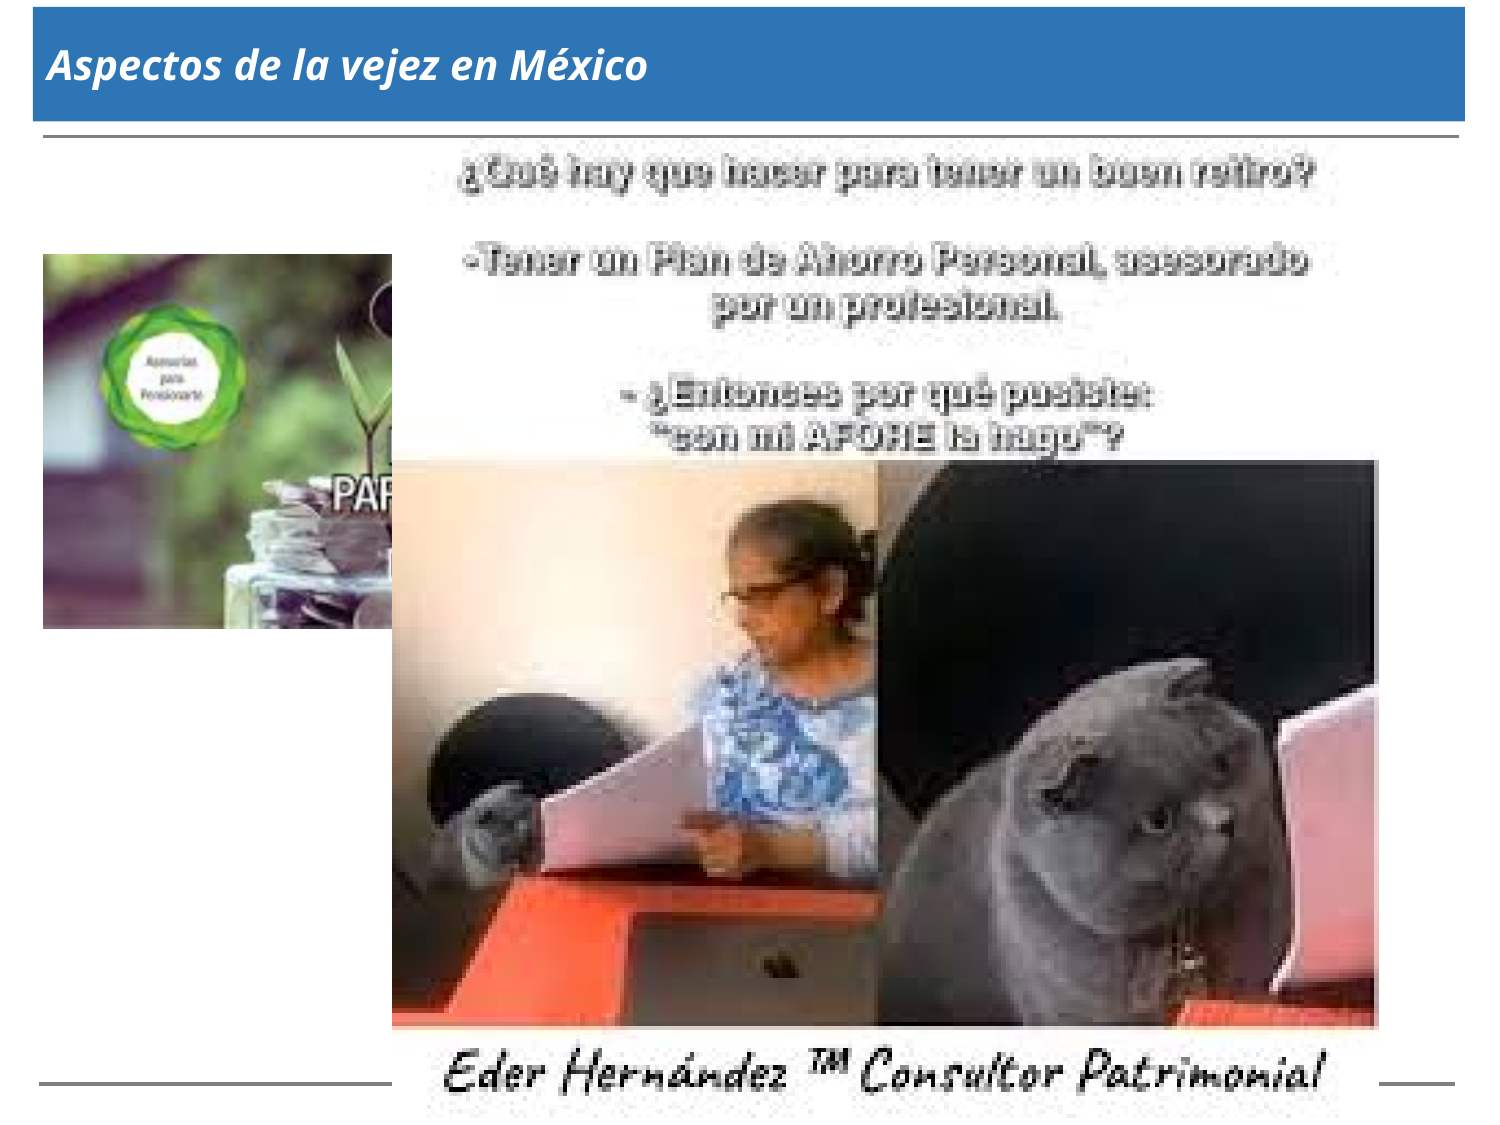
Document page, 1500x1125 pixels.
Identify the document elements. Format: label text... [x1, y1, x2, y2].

picture [43, 137, 1379, 1123]
text_box Aspectos de la vejez en México [32, 6, 1465, 122]
